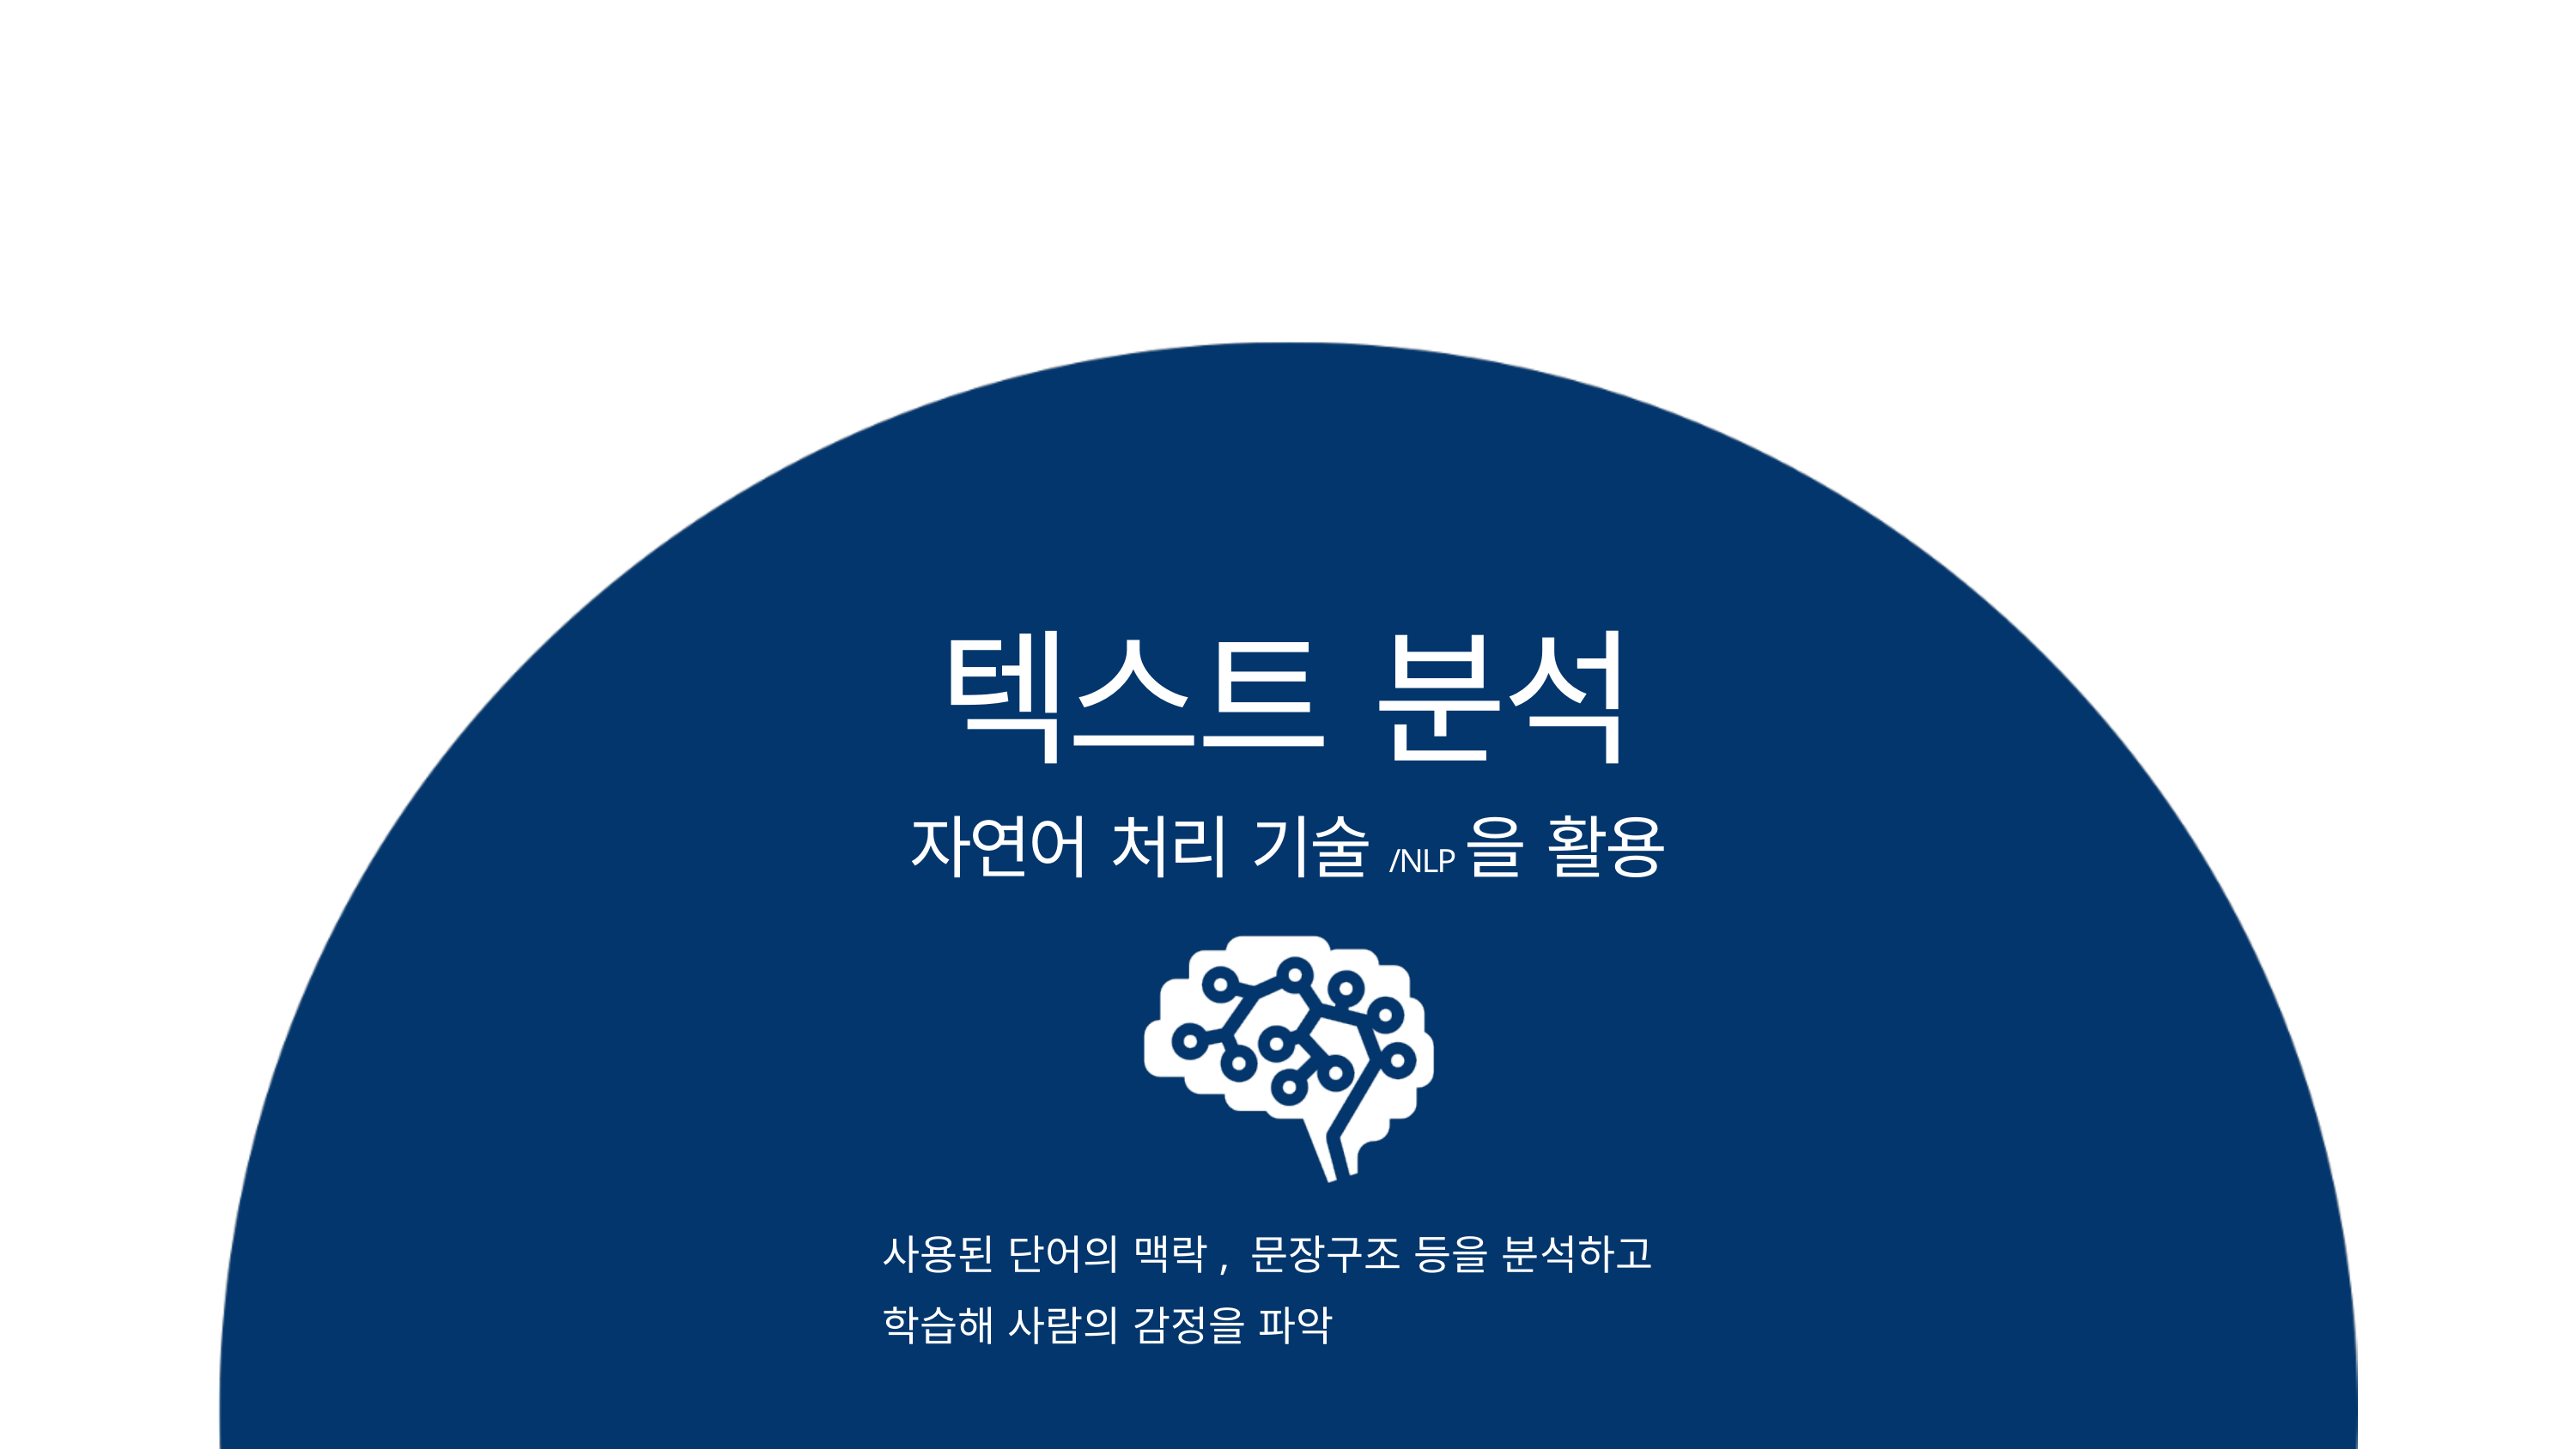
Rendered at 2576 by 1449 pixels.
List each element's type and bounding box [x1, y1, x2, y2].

picture [217, 341, 2358, 1449]
